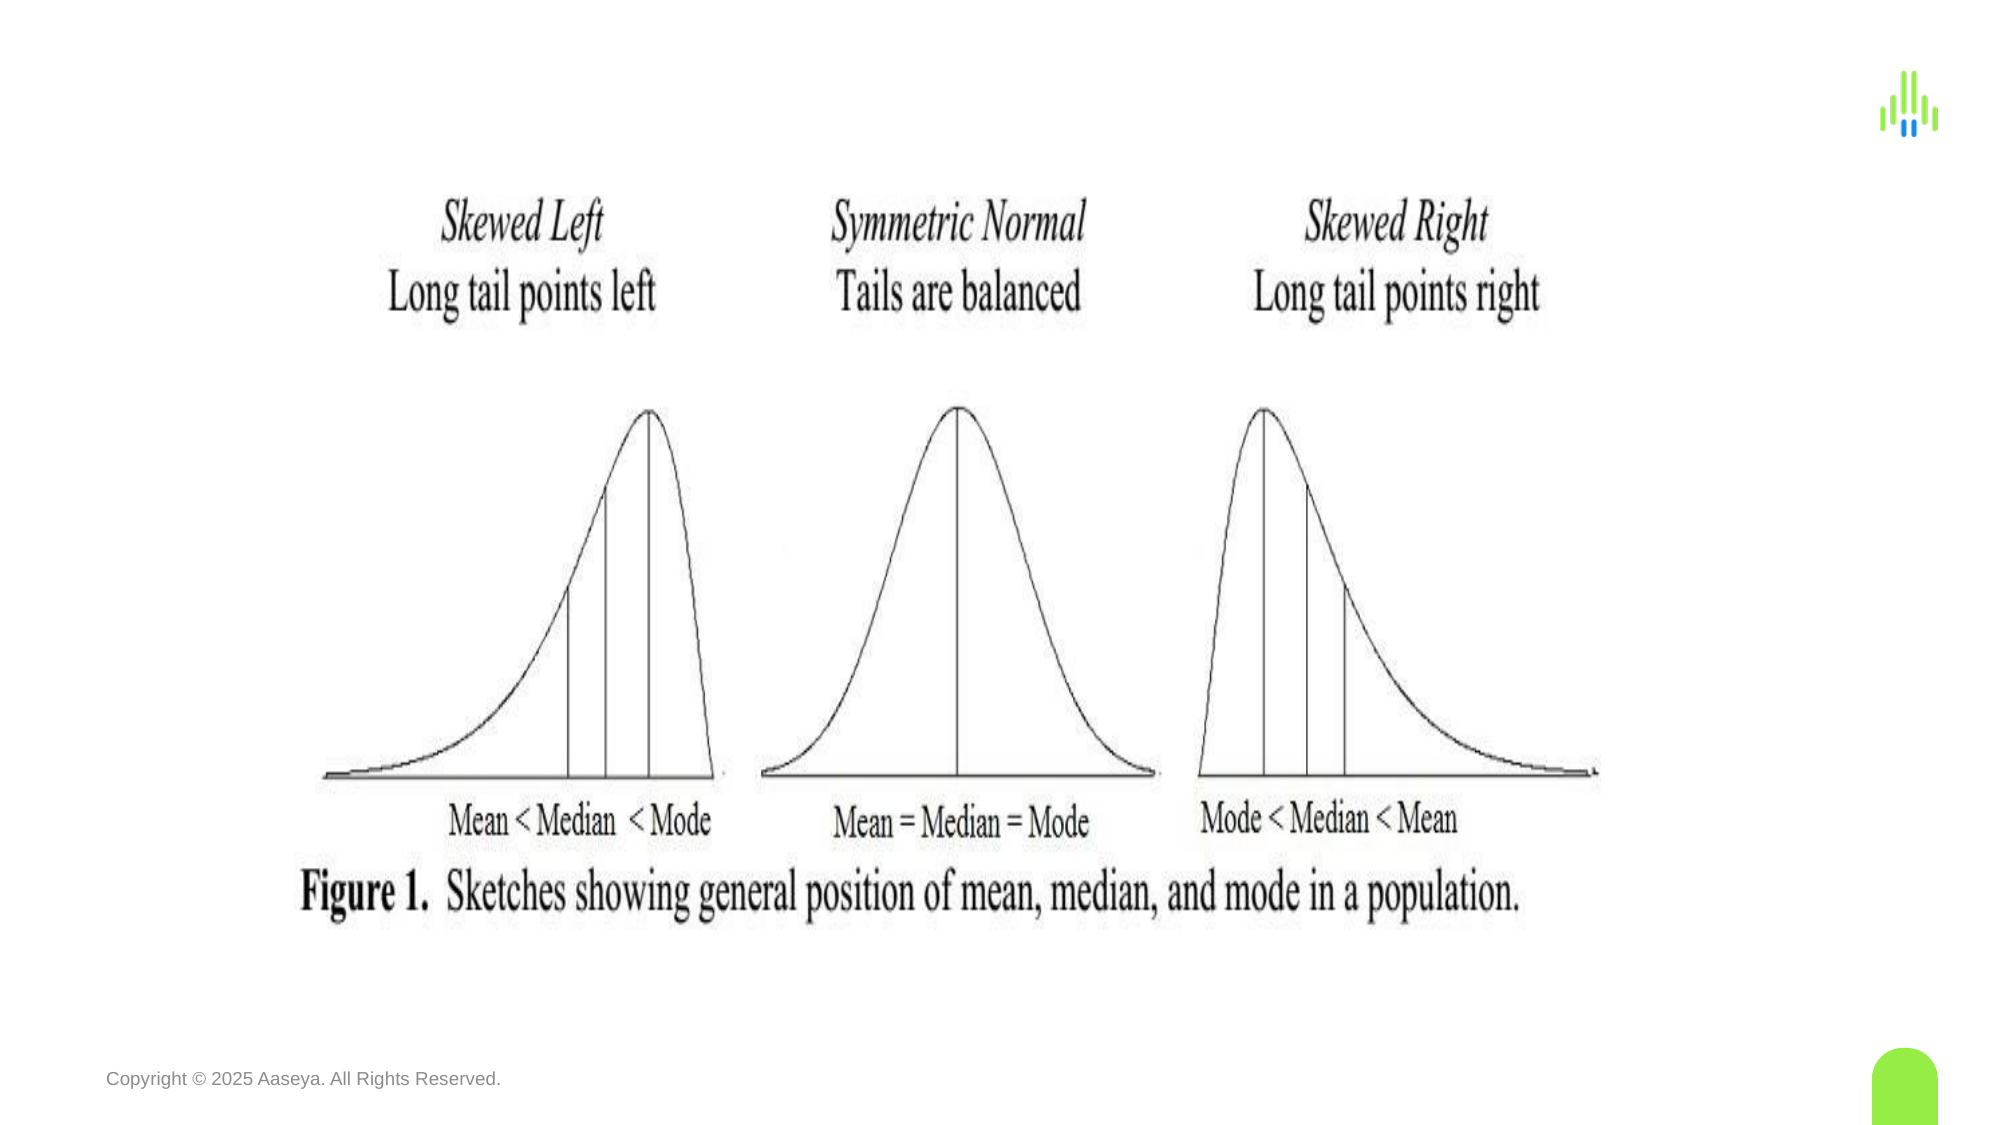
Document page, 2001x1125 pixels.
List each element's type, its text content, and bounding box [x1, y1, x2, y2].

picture [1871, 56, 1948, 152]
picture [294, 195, 1601, 930]
footer Copyright © 2025 Aaseya. All Rights Reserved. [91, 1047, 767, 1108]
